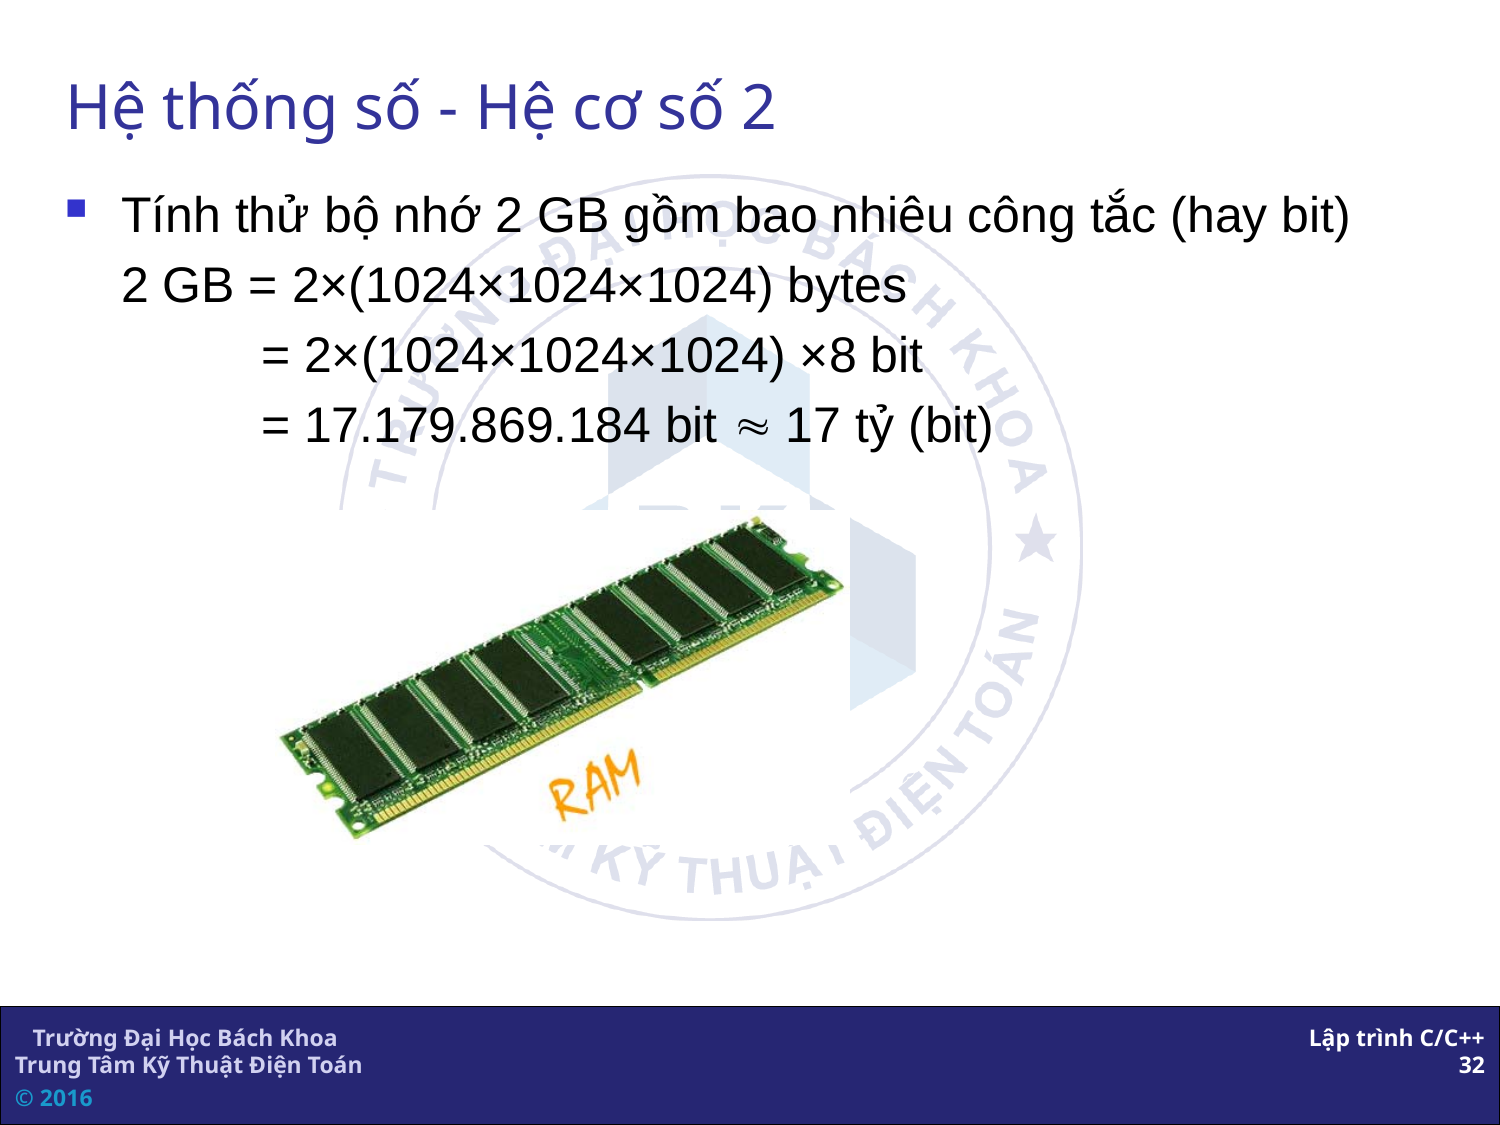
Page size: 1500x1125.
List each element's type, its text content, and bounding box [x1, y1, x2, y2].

list Tính thử bộ nhớ 2 GB gồm bao nhiêu công tắc (hay bit) 2 GB = 2×(1024×1024×1024) bytes = 2×(1024×1024×1024) ×8 bit = 17.179.869.184 bit  17 tỷ (bit) [50, 174, 1463, 738]
picture [274, 510, 1083, 921]
title Hệ thống số - Hệ cơ số 2 [50, 12, 1463, 150]
